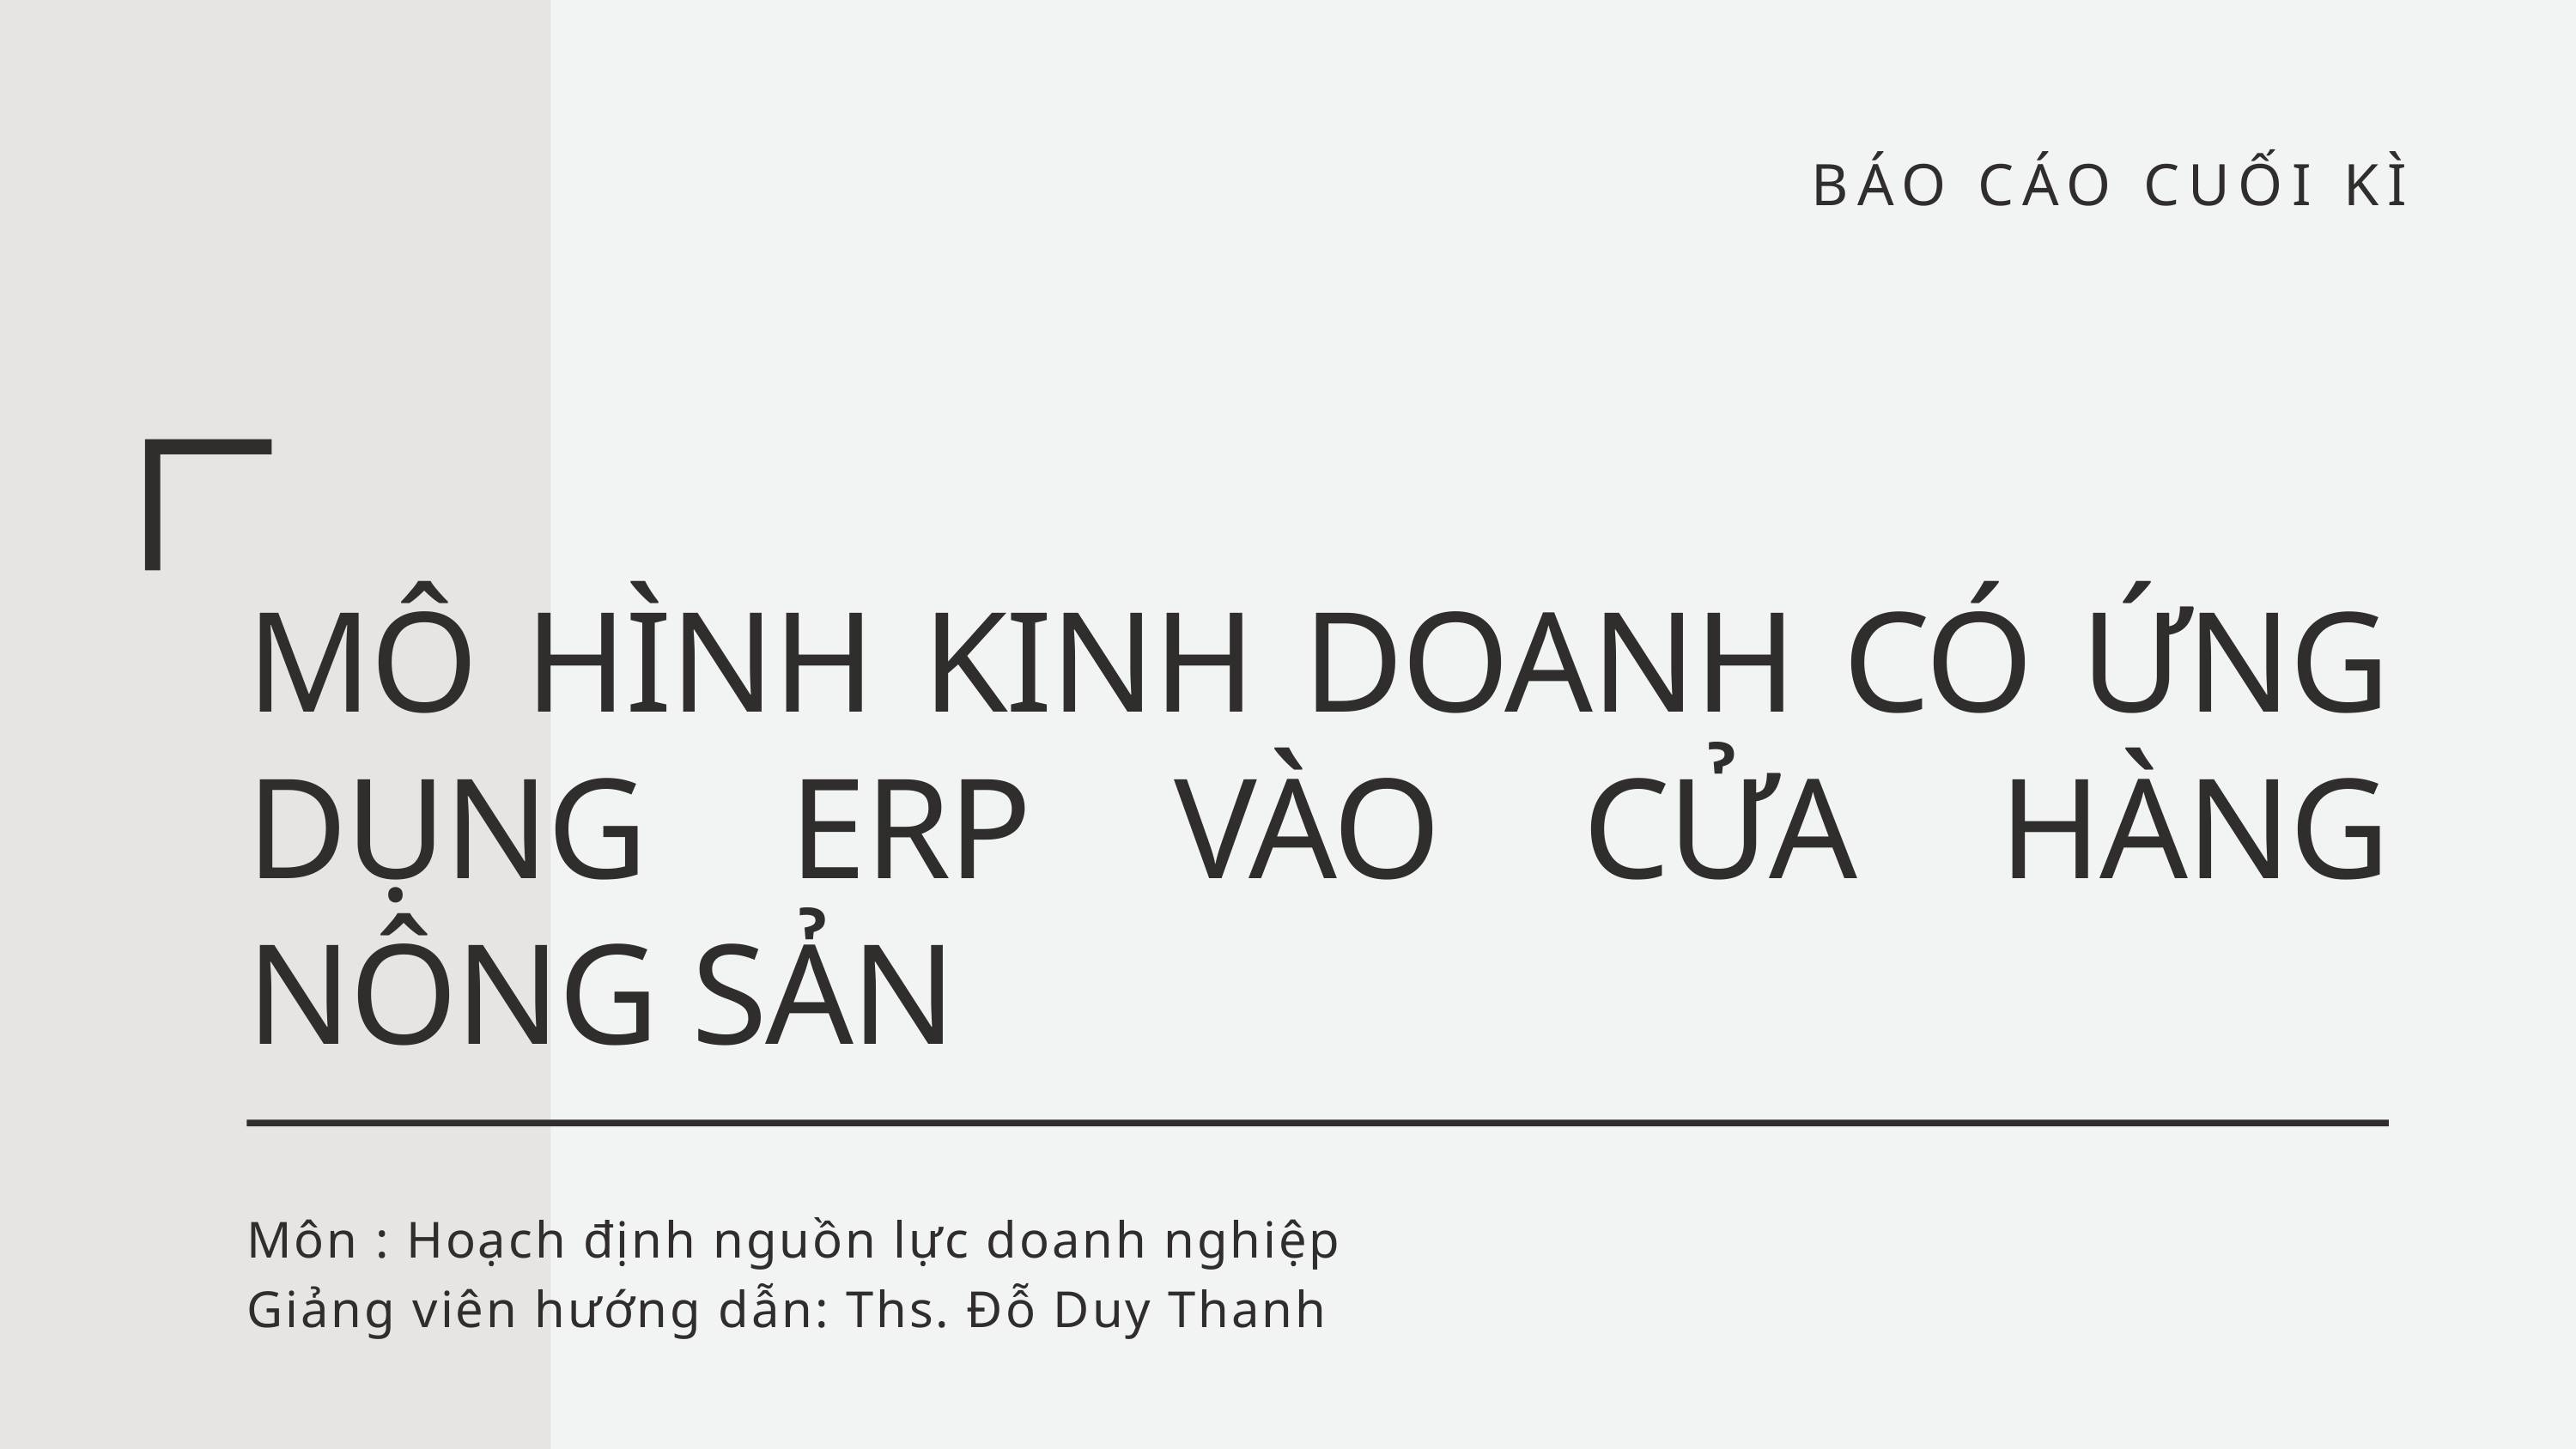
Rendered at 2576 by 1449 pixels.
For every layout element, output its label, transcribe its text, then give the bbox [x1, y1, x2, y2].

text_box [0, 0, 551, 1449]
text_box BÁO CÁO CUỐI KÌ [1059, 136, 2432, 217]
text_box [144, 439, 2390, 1400]
